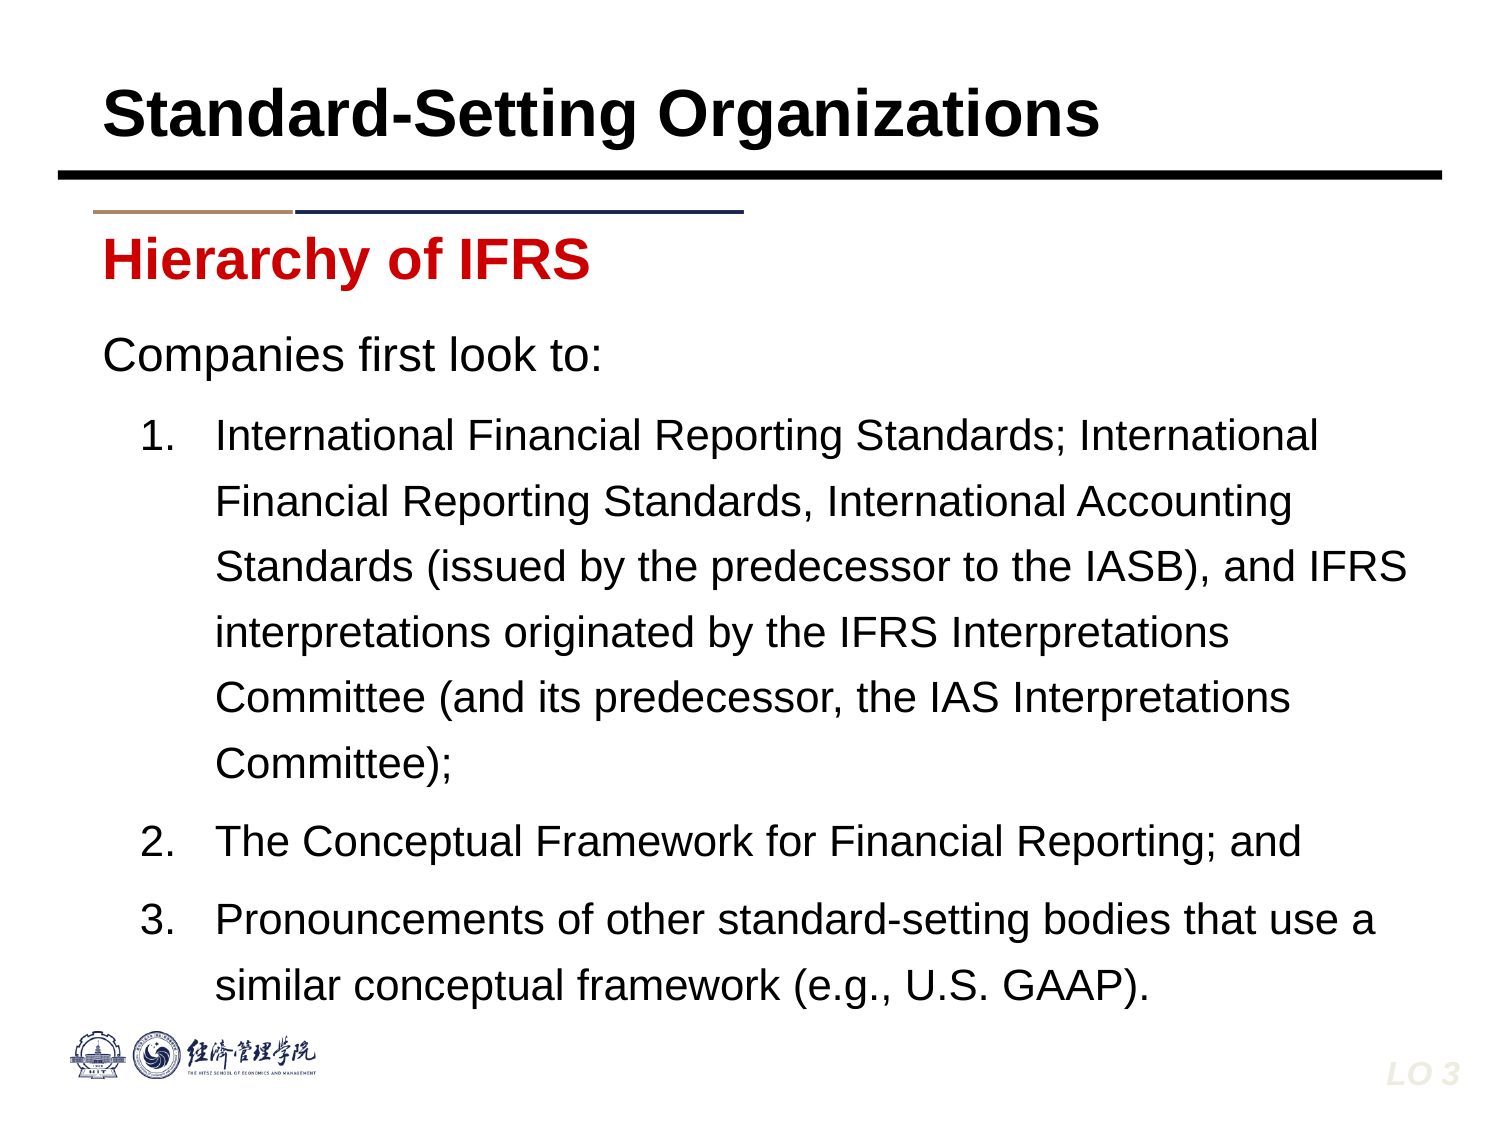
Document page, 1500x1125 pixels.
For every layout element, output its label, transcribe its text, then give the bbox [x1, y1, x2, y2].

picture [70, 1031, 316, 1079]
text_box Standard-Setting Organizations [87, 62, 1388, 155]
text_box Hierarchy of IFRS [87, 214, 1425, 299]
text_box LO 3 [1324, 1044, 1475, 1100]
picture [93, 210, 744, 214]
text_box Companies first look to: International Financial Reporting Standards; International Financial Reporting Standards, International Accounting Standards (issued by the predecessor to the IASB), and IFRS interpretations originated by the IFRS Interpretations Committee (and its predecessor, the IAS Interpretations Committee); The Conceptual Framework for Financial Reporting; and Pronouncements of other standard-setting bodies that use a similar conceptual framework (e.g., U.S. GAAP). [87, 301, 1425, 1017]
